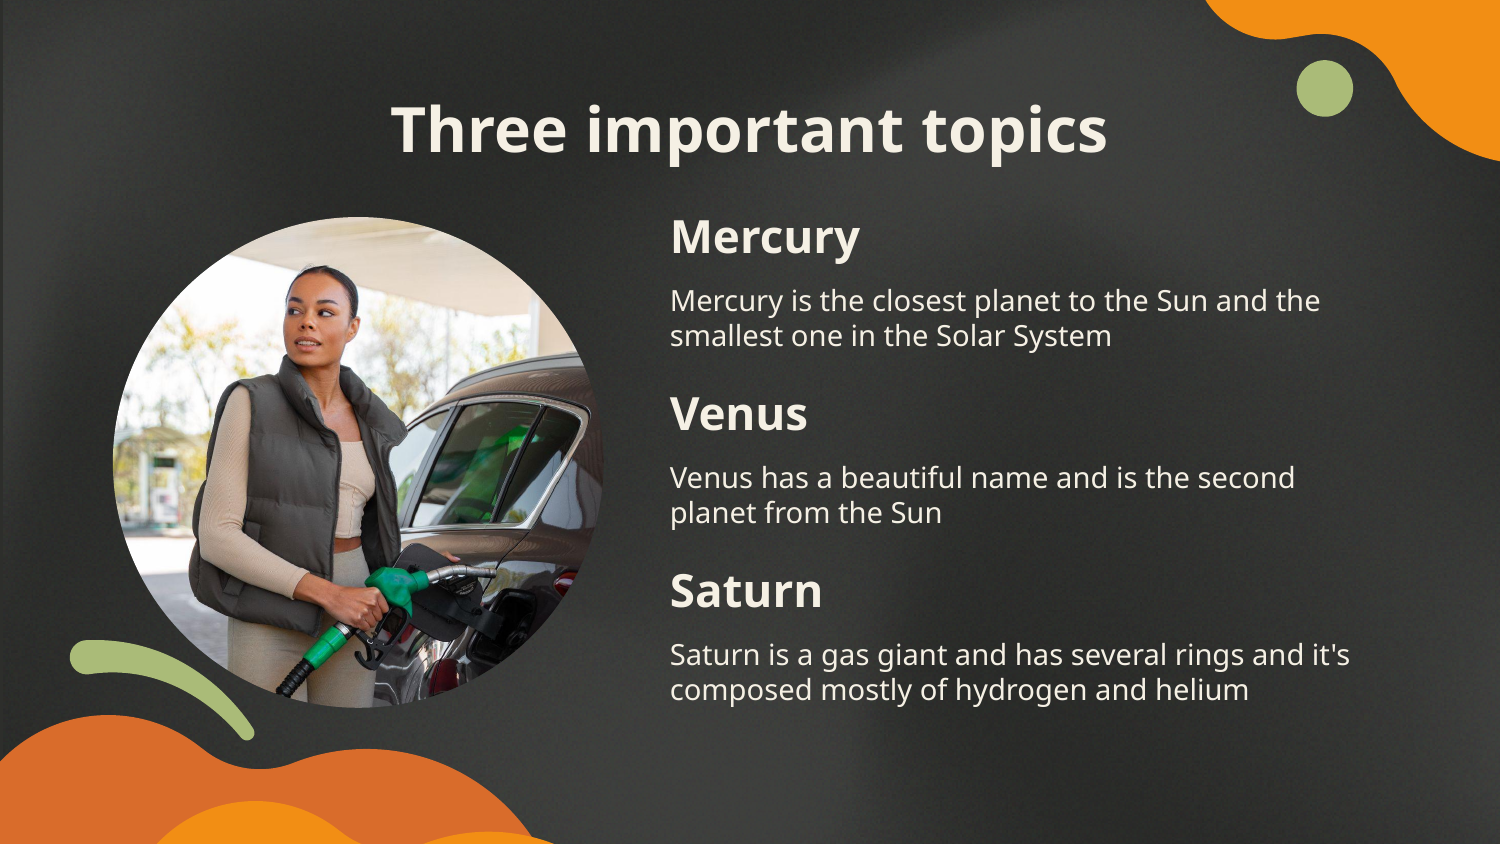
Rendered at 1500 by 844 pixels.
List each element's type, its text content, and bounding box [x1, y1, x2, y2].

title Three important topics [116, 75, 1383, 170]
subtitle Venus has a beautiful name and is the second planet from the Sun [654, 444, 1383, 531]
subtitle Mercury is the closest planet to the Sun and the smallest one in the Solar System [654, 267, 1383, 354]
subtitle Mercury [654, 217, 1383, 267]
picture [0, 0, 1500, 844]
subtitle Saturn [654, 571, 1383, 621]
subtitle Saturn is a gas giant and has several rings and it's composed mostly of hydrogen and helium [654, 621, 1383, 708]
subtitle Venus [654, 394, 1383, 444]
